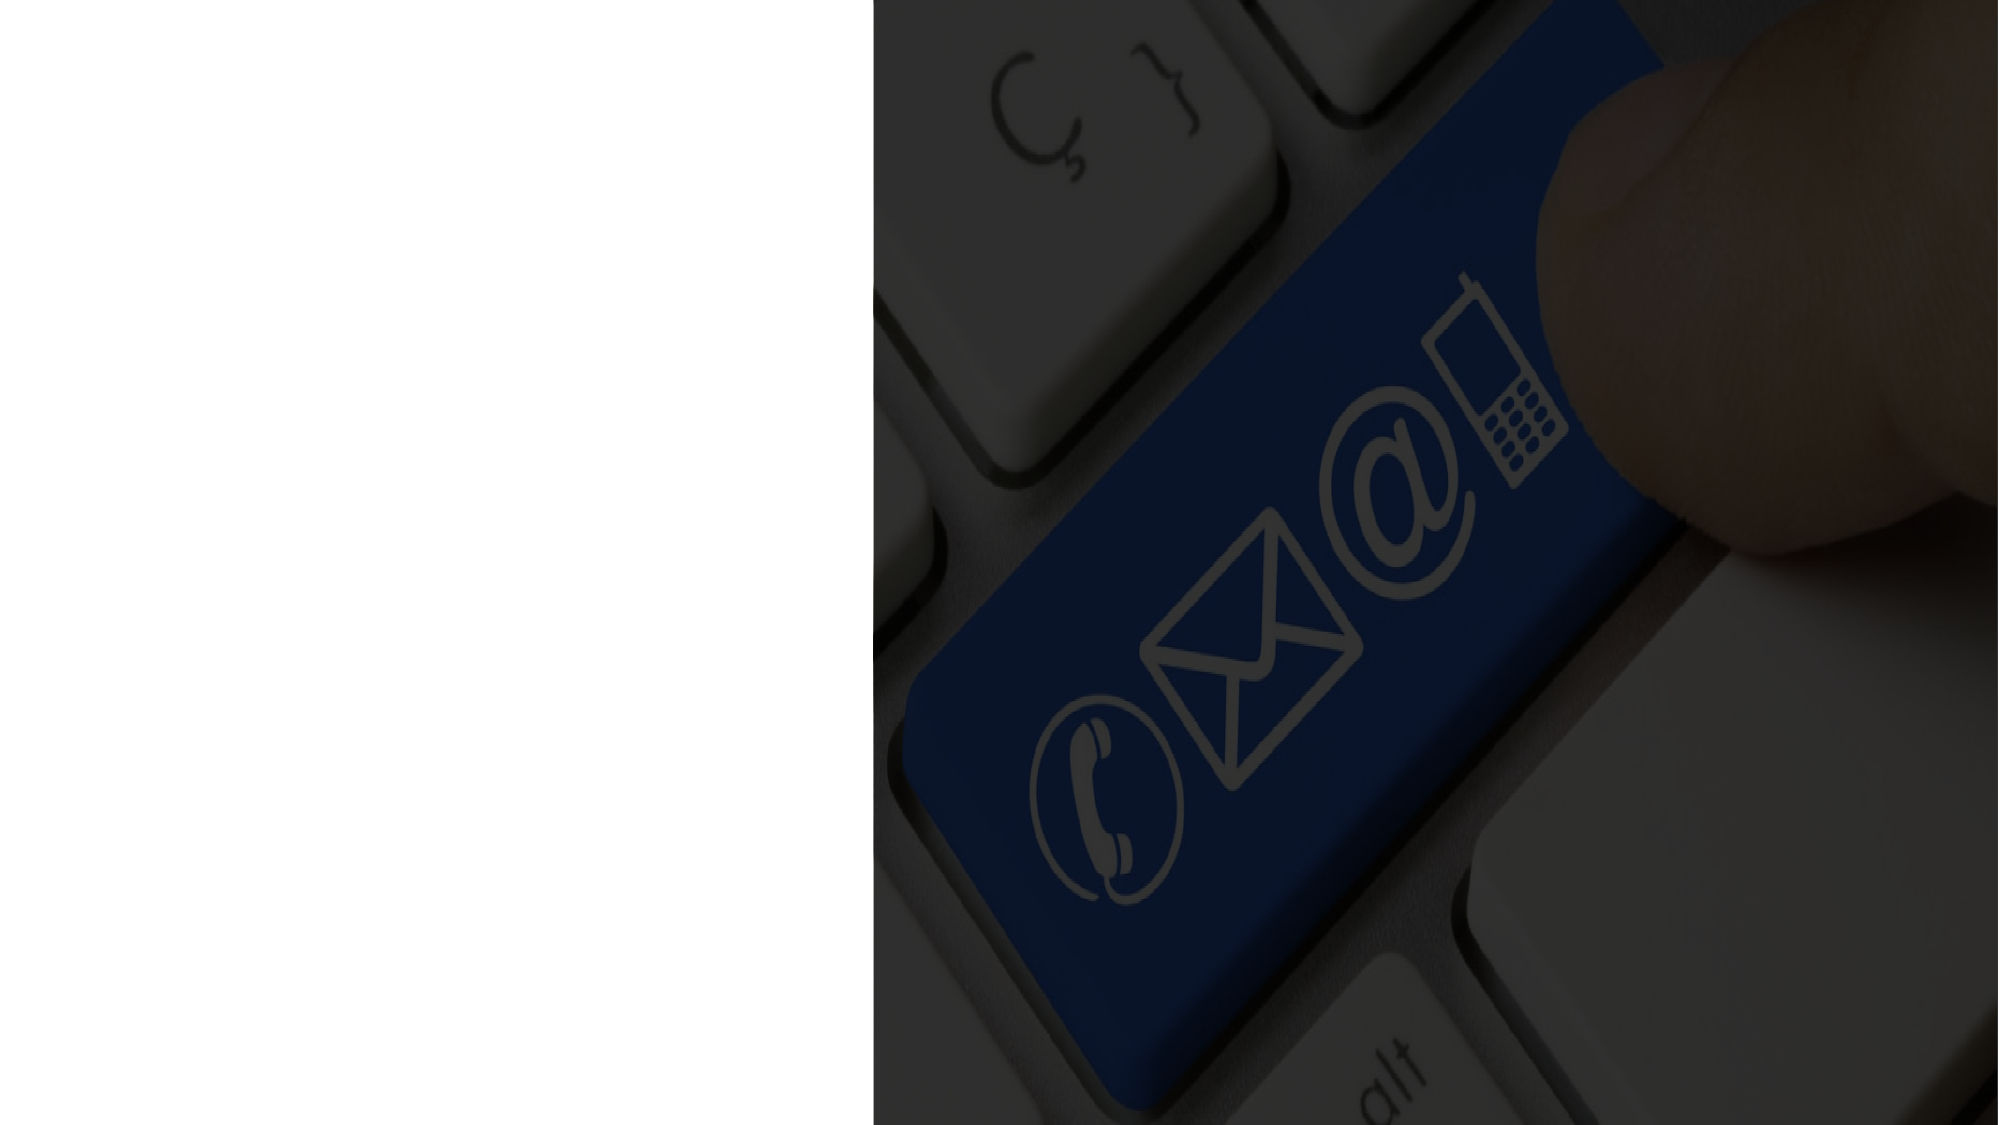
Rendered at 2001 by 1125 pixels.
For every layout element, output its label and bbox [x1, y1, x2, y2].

text_box [873, 0, 1999, 1125]
